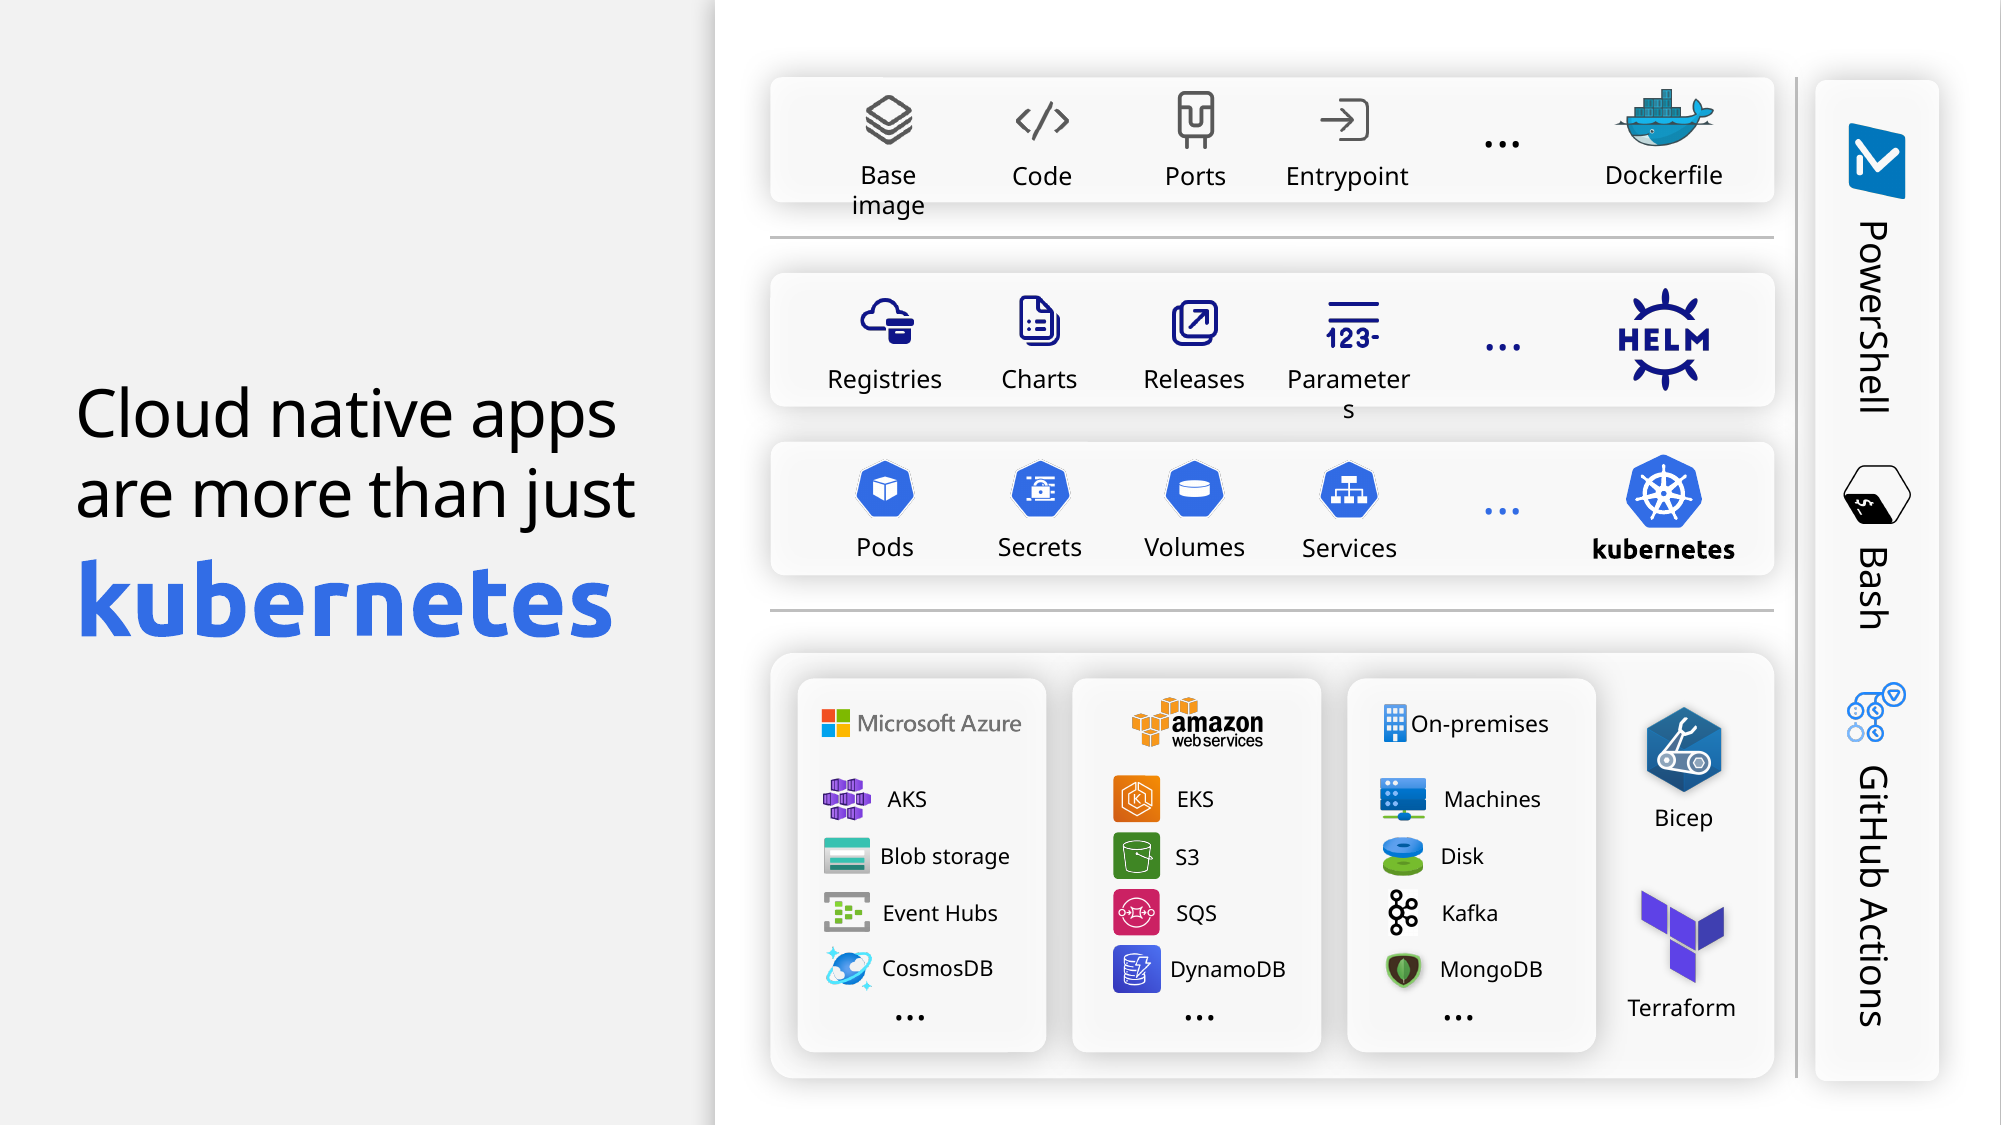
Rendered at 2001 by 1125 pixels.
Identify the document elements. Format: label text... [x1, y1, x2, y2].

text_box Code [974, 159, 1110, 190]
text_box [823, 831, 1005, 879]
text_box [1847, 682, 1906, 1028]
text_box [769, 272, 1776, 408]
text_box Pods [817, 531, 953, 562]
text_box Charts [972, 363, 1108, 394]
picture [1619, 287, 1709, 391]
text_box [769, 440, 1776, 577]
text_box [314, 582, 349, 636]
title Cloud native apps are more than just [75, 370, 649, 532]
text_box Parameters [1281, 363, 1417, 421]
text_box [769, 652, 1776, 1080]
text_box [254, 582, 304, 638]
text_box [1639, 544, 1653, 559]
text_box Base image [821, 159, 957, 220]
text_box [413, 582, 463, 638]
text_box [1624, 538, 1638, 559]
text_box Dockerfile [1604, 159, 1724, 190]
text_box [1723, 544, 1735, 559]
text_box [796, 677, 1048, 1054]
picture [854, 459, 915, 518]
text_box [473, 568, 508, 638]
text_box ... [1441, 464, 1565, 525]
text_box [1113, 775, 1281, 1028]
text_box [1697, 540, 1707, 559]
text_box [513, 582, 563, 638]
text_box Services [1282, 532, 1418, 563]
text_box [1608, 544, 1621, 559]
text_box [197, 559, 246, 638]
text_box [81, 559, 132, 637]
text_box [1708, 544, 1722, 559]
picture [1318, 460, 1379, 519]
text_box [1346, 677, 1597, 1054]
text_box ... [1441, 97, 1565, 158]
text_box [825, 944, 988, 993]
text_box ... [1441, 299, 1566, 361]
text_box [1071, 677, 1323, 1054]
text_box [356, 582, 402, 636]
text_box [1375, 703, 1543, 743]
text_box Secrets [972, 531, 1108, 562]
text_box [1376, 775, 1541, 1002]
text_box Registries [817, 363, 953, 394]
text_box [769, 76, 1776, 204]
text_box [1847, 123, 1906, 412]
text_box Volumes [1127, 531, 1263, 562]
picture [820, 706, 1024, 739]
text_box Entrypoint [1279, 159, 1415, 190]
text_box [1641, 706, 1727, 828]
text_box [1814, 79, 1940, 1082]
picture [1164, 459, 1225, 518]
text_box [1681, 544, 1695, 559]
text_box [1627, 881, 1738, 1018]
picture [1012, 89, 1073, 151]
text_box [823, 774, 927, 823]
text_box ... [1441, 1002, 1476, 1030]
picture [1613, 71, 1715, 173]
text_box [570, 582, 612, 638]
picture [854, 86, 923, 154]
picture [1010, 459, 1071, 518]
picture [1129, 693, 1264, 752]
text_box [1842, 465, 1911, 630]
picture [1164, 292, 1225, 353]
text_box Releases [1126, 363, 1262, 394]
picture [1322, 288, 1384, 350]
picture [1317, 89, 1378, 151]
text_box [1655, 544, 1665, 559]
picture [854, 284, 916, 346]
text_box [1593, 538, 1607, 559]
text_box [1666, 544, 1679, 559]
picture [1009, 290, 1070, 351]
text_box ... [893, 993, 927, 1029]
picture [1167, 91, 1225, 149]
text_box [137, 583, 183, 637]
text_box Ports [1128, 159, 1264, 190]
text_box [1625, 454, 1703, 528]
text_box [823, 888, 993, 936]
